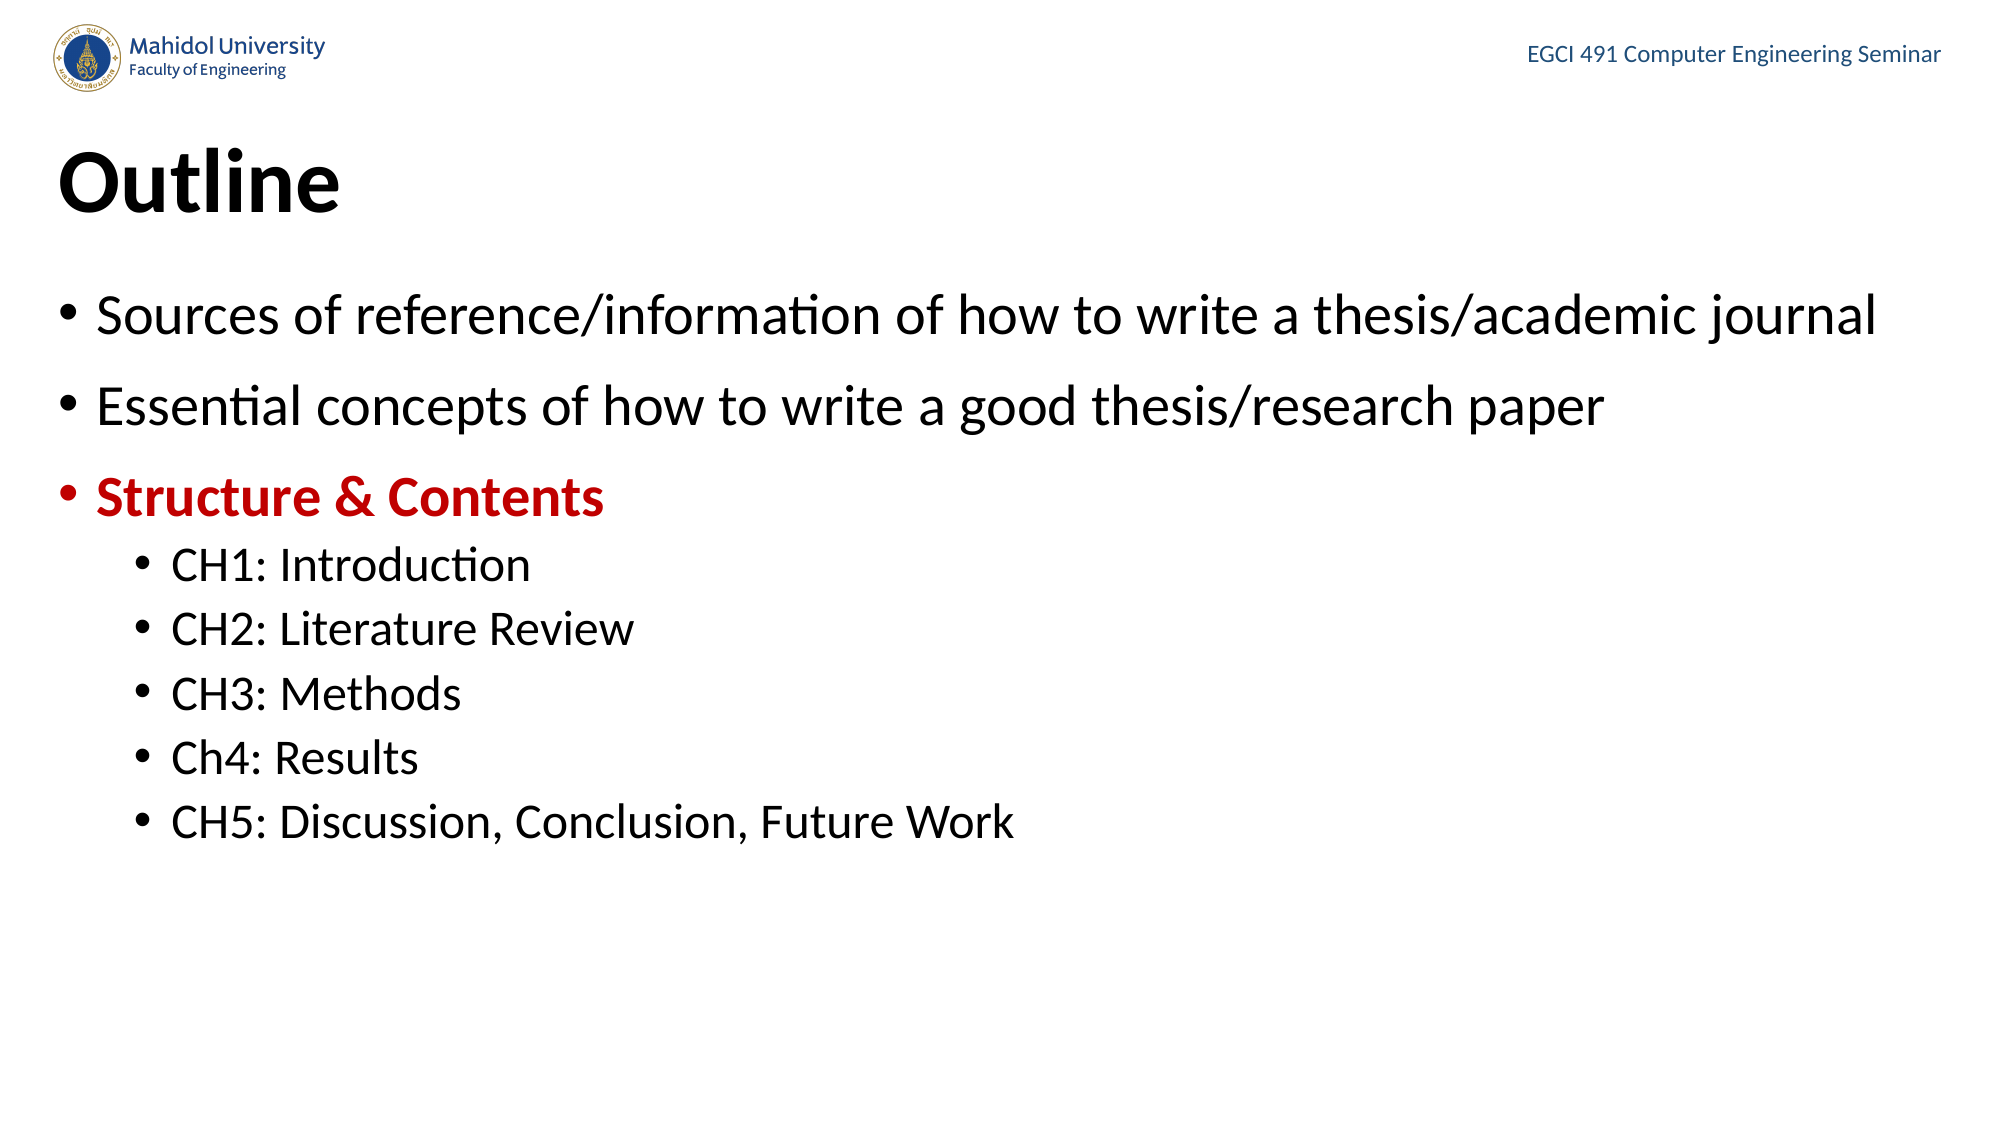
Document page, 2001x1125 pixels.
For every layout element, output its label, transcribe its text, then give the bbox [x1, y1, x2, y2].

title Outline [43, 111, 1958, 255]
picture [42, 18, 334, 97]
list Sources of reference/information of how to write a thesis/academic journal Essential concepts of how to write a good thesis/research paper Structure & Contents CH1: Introduction CH2: Literature Review CH3: Methods Ch4: Results CH5: Discussion, Conclusion, Future Work [43, 268, 1958, 1028]
